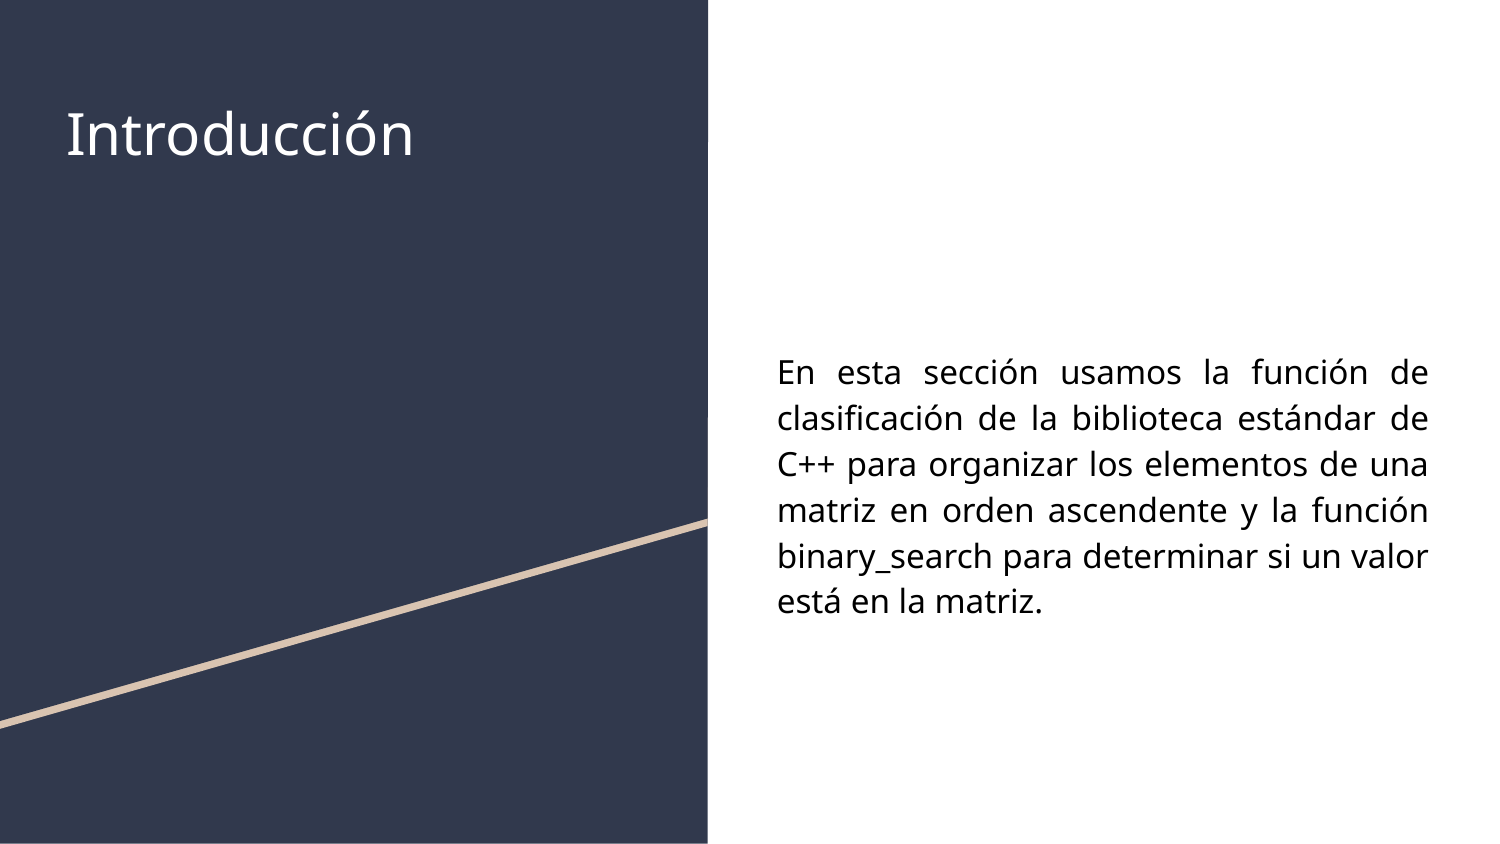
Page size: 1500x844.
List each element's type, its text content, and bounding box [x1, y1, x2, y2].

list En esta sección usamos la función de clasificación de la biblioteca estándar de C++ para organizar los elementos de una matriz en orden ascendente y la función binary_search para determinar si un valor está en la matriz. [761, 330, 1446, 844]
title Introducción [51, 82, 660, 204]
